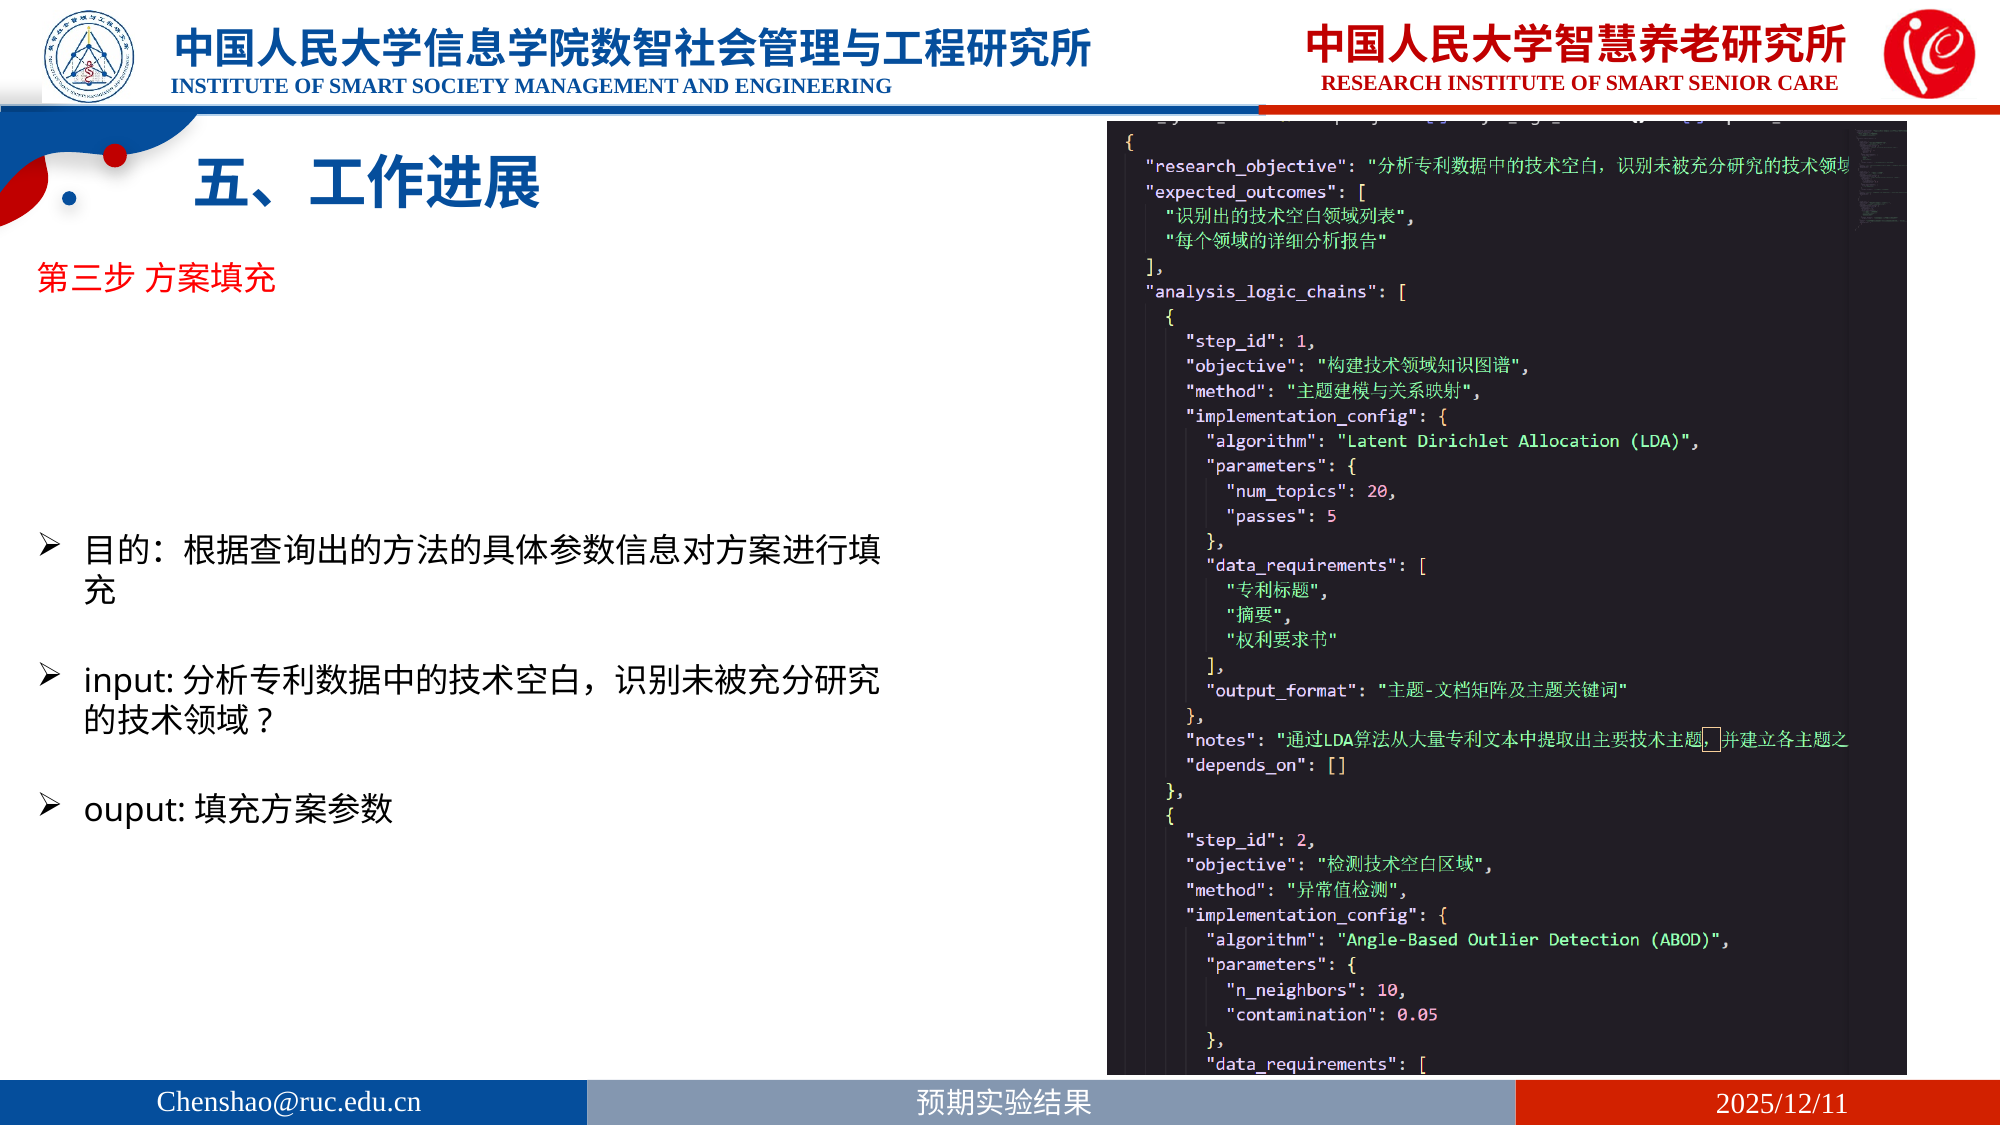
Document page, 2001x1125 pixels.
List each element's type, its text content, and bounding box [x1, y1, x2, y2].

picture [1107, 121, 1907, 1075]
picture [42, 10, 135, 103]
text_box 预期实验结果 [902, 1077, 1108, 1125]
text_box 第三步 方案填充 目的：根据查询出的方法的具体参数信息对方案进行填充 input:分析专利数据中的技术空白，识别未被充分研究的技术领域? ouput:填充方案参数 [22, 249, 900, 954]
text_box 2025/12/11 [1701, 1077, 1864, 1125]
text_box 五、工作进展 [177, 138, 1107, 223]
picture [1880, 8, 1977, 101]
text_box Chenshao@ruc.edu.cn [141, 1074, 437, 1125]
